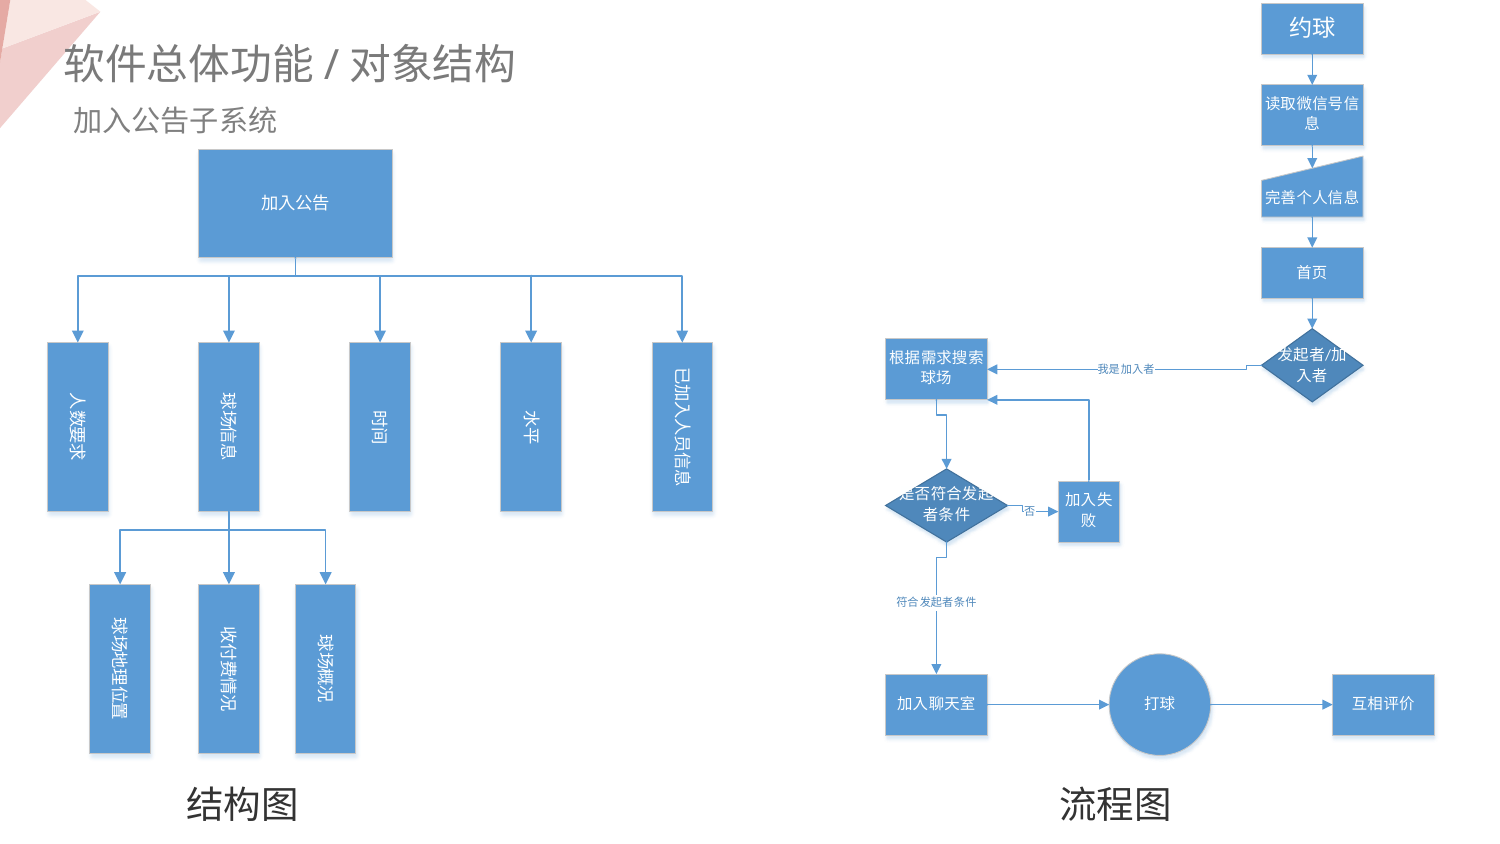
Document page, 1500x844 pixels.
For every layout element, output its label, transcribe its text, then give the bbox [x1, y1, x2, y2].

text_box 流程图 [1044, 773, 1363, 834]
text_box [40, 144, 720, 764]
text_box 结构图 [171, 773, 522, 834]
text_box 加入公告子系统 [58, 94, 293, 143]
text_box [0, 0, 101, 131]
text_box 软件总体功能/对象结构 [104, 30, 532, 95]
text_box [878, 0, 1441, 764]
